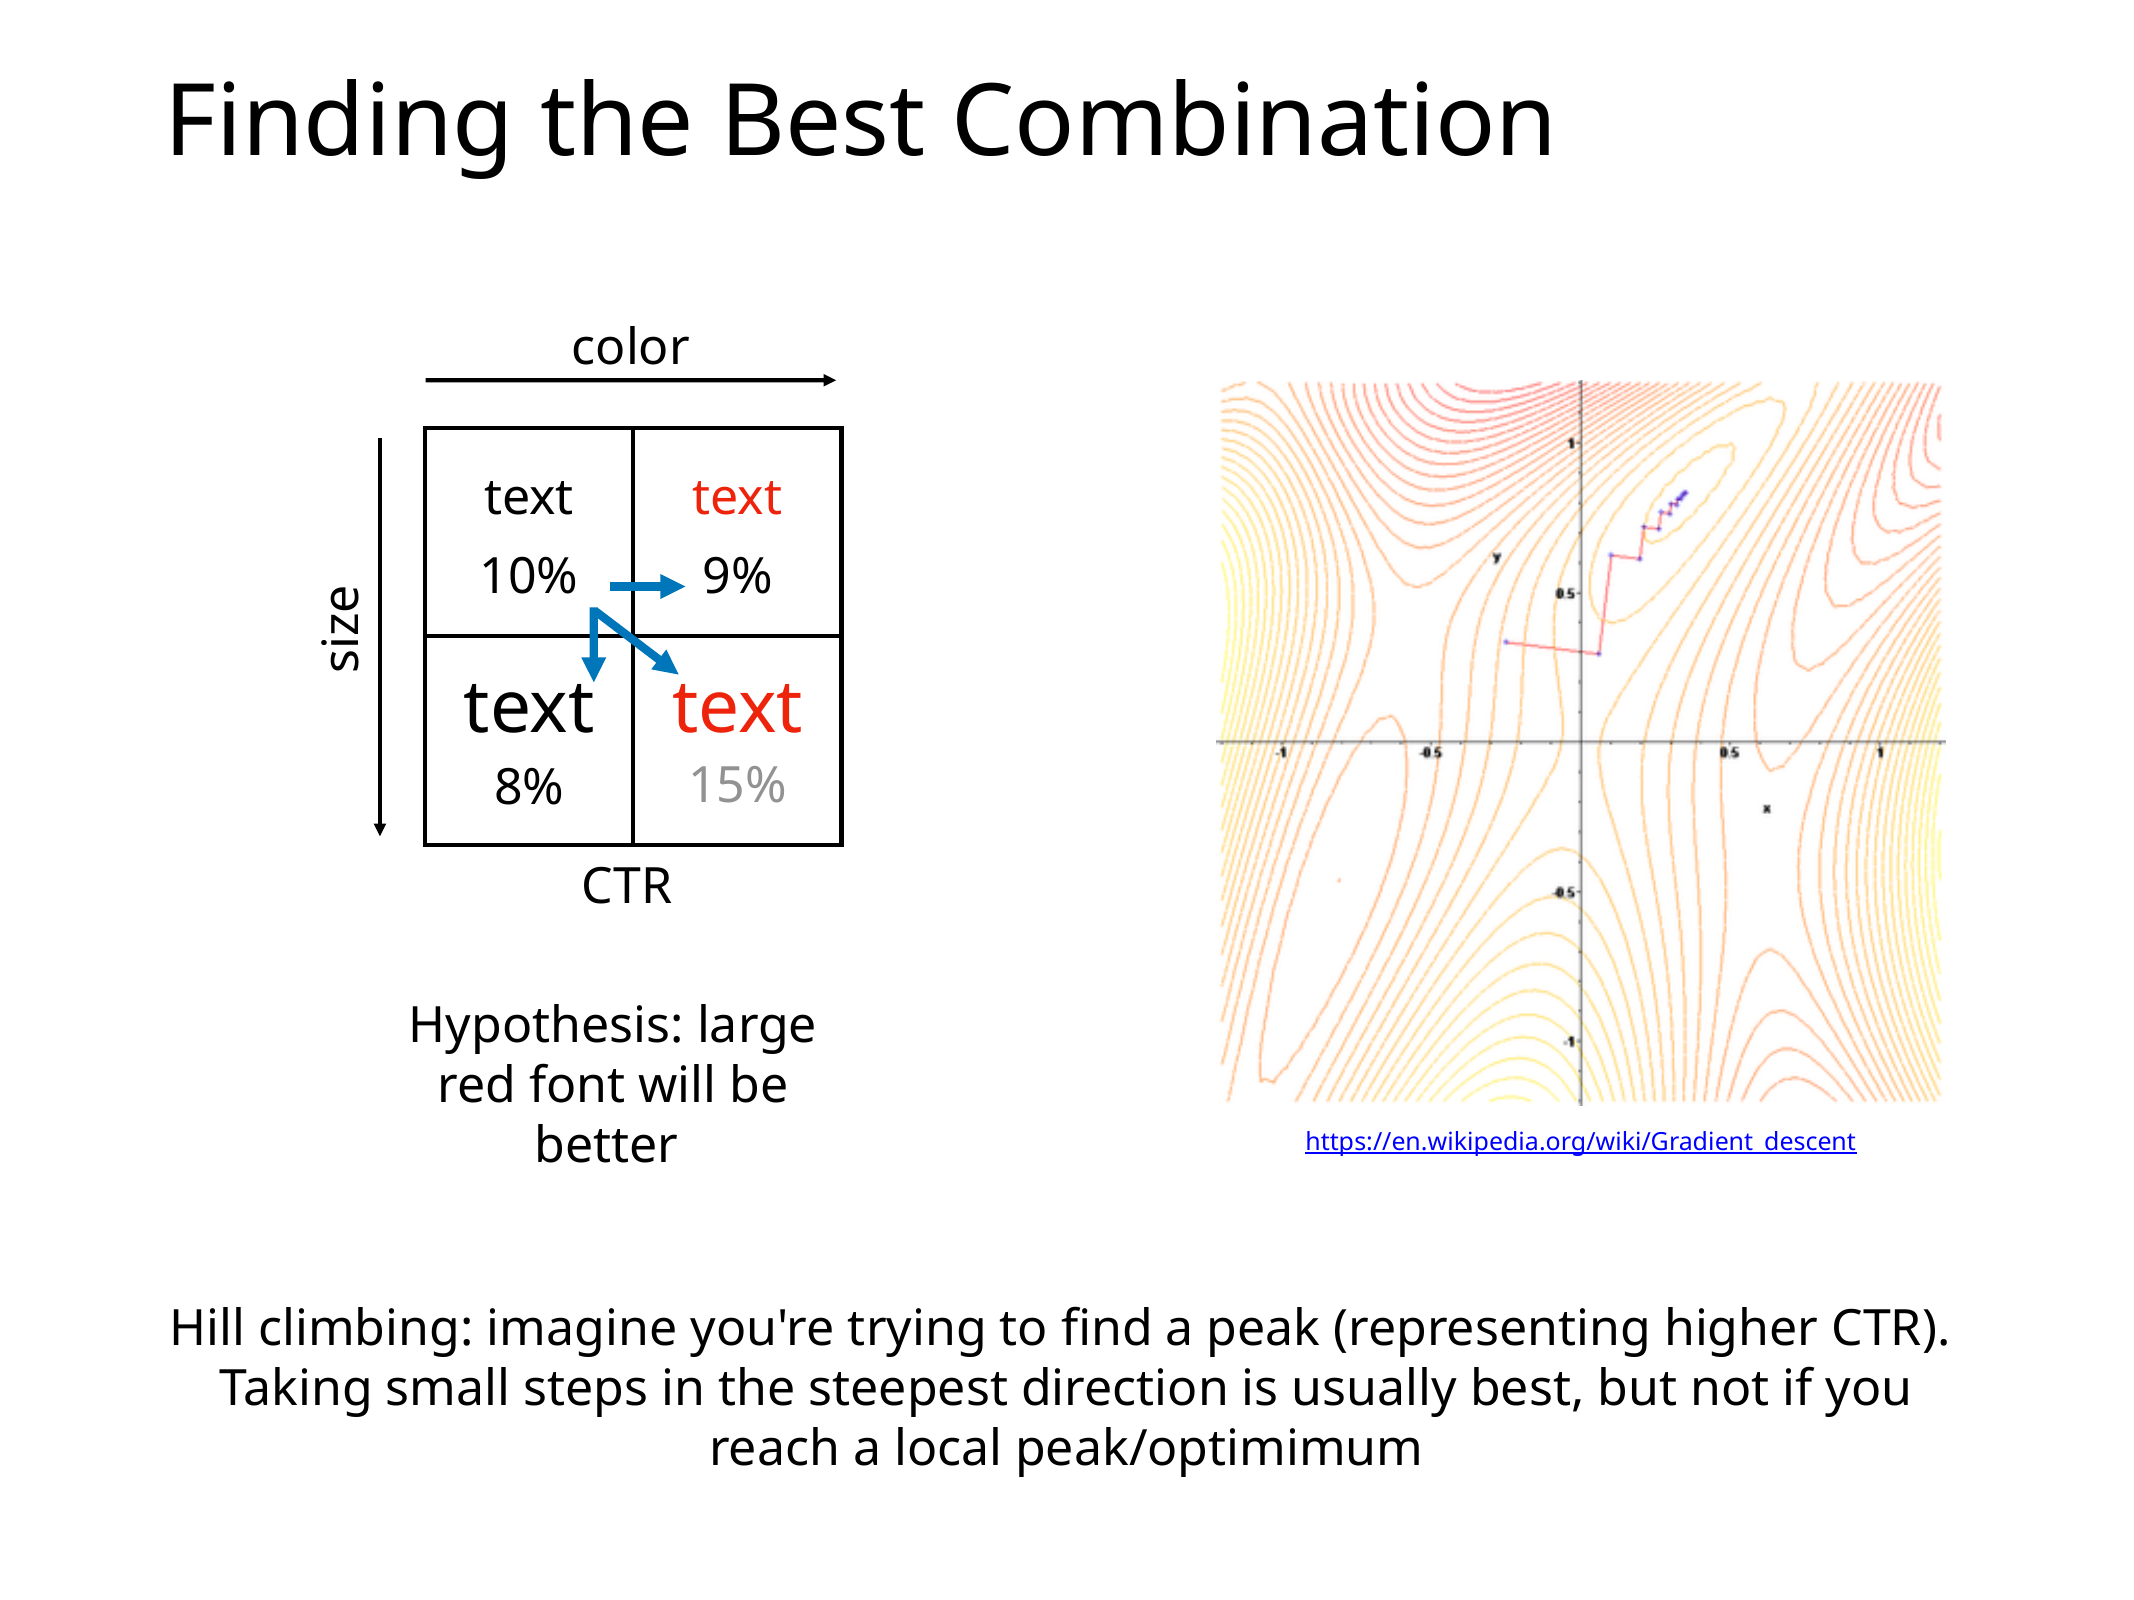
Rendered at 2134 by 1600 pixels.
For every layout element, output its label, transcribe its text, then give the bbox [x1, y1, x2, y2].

text_box text [455, 651, 603, 756]
text_box [633, 636, 842, 845]
text_box [424, 636, 633, 845]
text_box 10% [471, 535, 587, 613]
text_box text [684, 456, 791, 534]
text_box text [475, 456, 583, 534]
text_box [373, 438, 387, 837]
text_box [595, 611, 679, 675]
text_box color [563, 306, 699, 383]
text_box [699, 374, 837, 387]
text_box [587, 607, 601, 683]
text_box Hill climbing: imagine you're trying to find a peak (representing higher CTR). Taking small steps in the steepest direction is usually best, but not if you reach a local peak/optimimum [140, 1286, 1993, 1484]
text_box text [663, 651, 812, 756]
picture [1216, 379, 1947, 1106]
text_box [424, 428, 633, 636]
text_box 9% [694, 535, 781, 613]
text_box 15% [679, 756, 796, 821]
title Finding the Best Combination [155, 41, 2057, 191]
text_box [633, 428, 842, 636]
text_box 8% [485, 756, 573, 823]
text_box CTR [573, 845, 681, 923]
text_box https://en.wikipedia.org/wiki/Gradient_descent [1297, 1106, 1866, 1168]
text_box Hypothesis: large red font will be better [380, 984, 846, 1181]
text_box size [299, 576, 377, 682]
text_box [610, 580, 686, 593]
